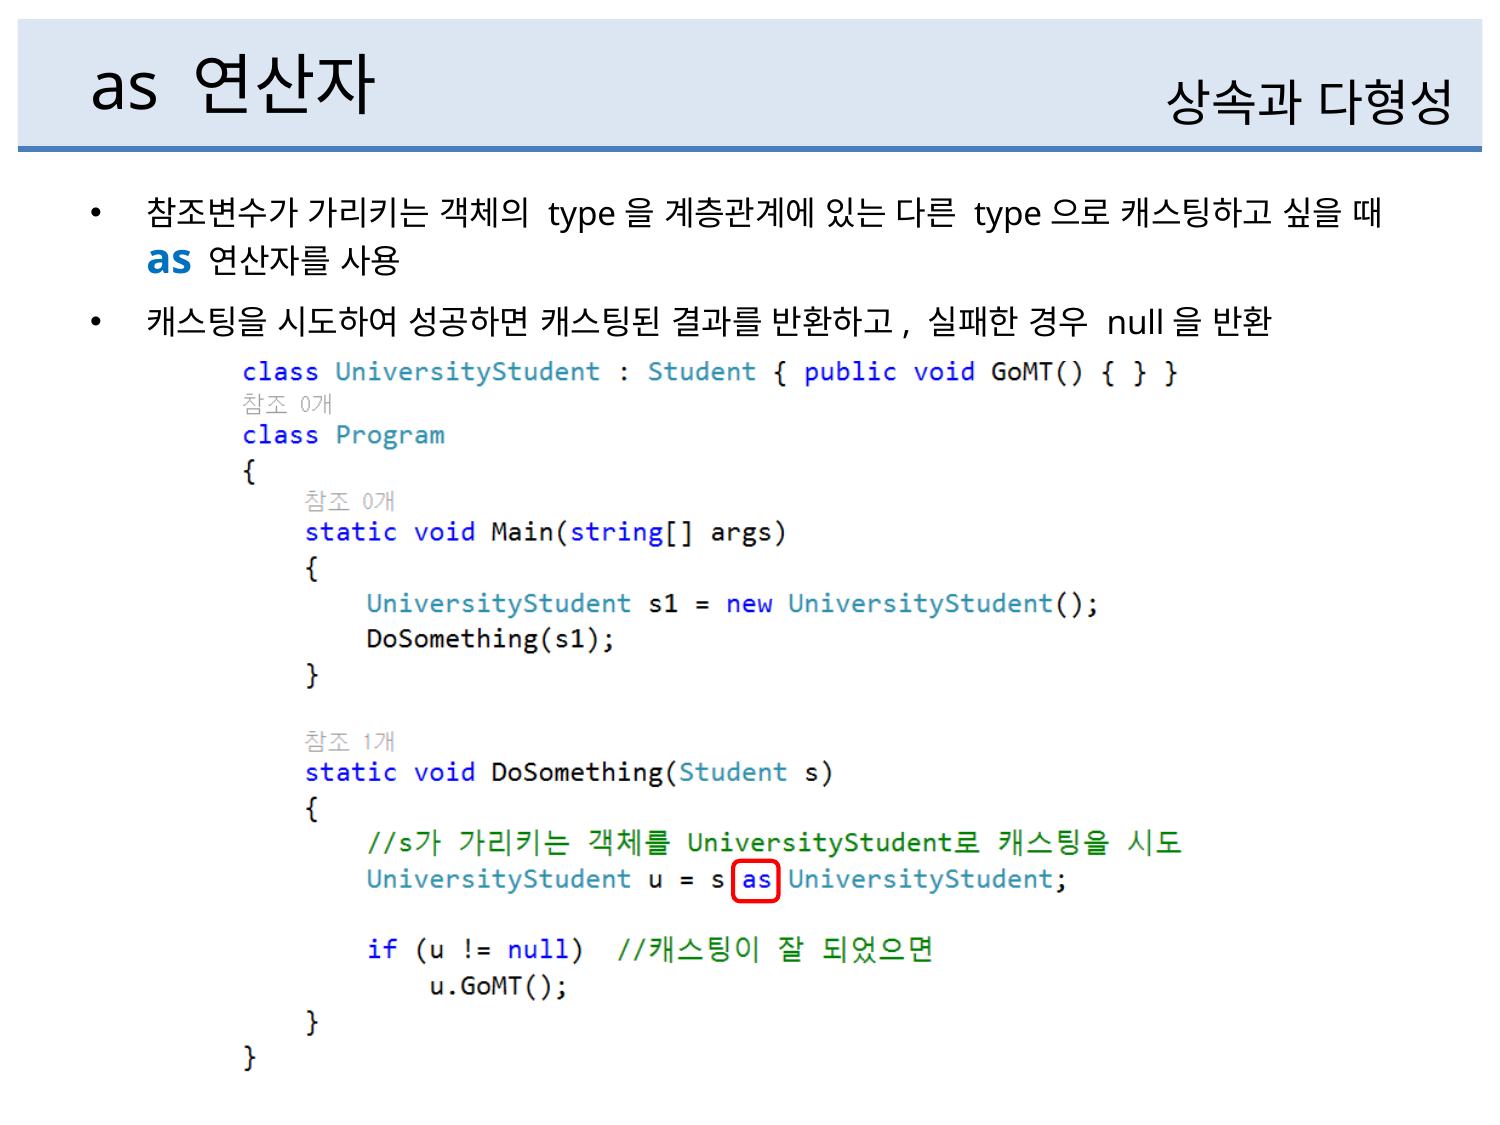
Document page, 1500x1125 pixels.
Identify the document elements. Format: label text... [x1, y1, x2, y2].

list 참조변수가 가리키는 객체의 type을 계층관계에 있는 다른 type으로 캐스팅하고 싶을 때 as 연산자를 사용 캐스팅을 시도하여 성공하면 캐스팅된 결과를 반환하고, 실패한 경우 null을 반환 [75, 184, 1425, 1012]
title as 연산자 [75, 19, 1117, 147]
list 상속과 다형성 [903, 64, 1471, 147]
picture [241, 361, 1235, 1076]
